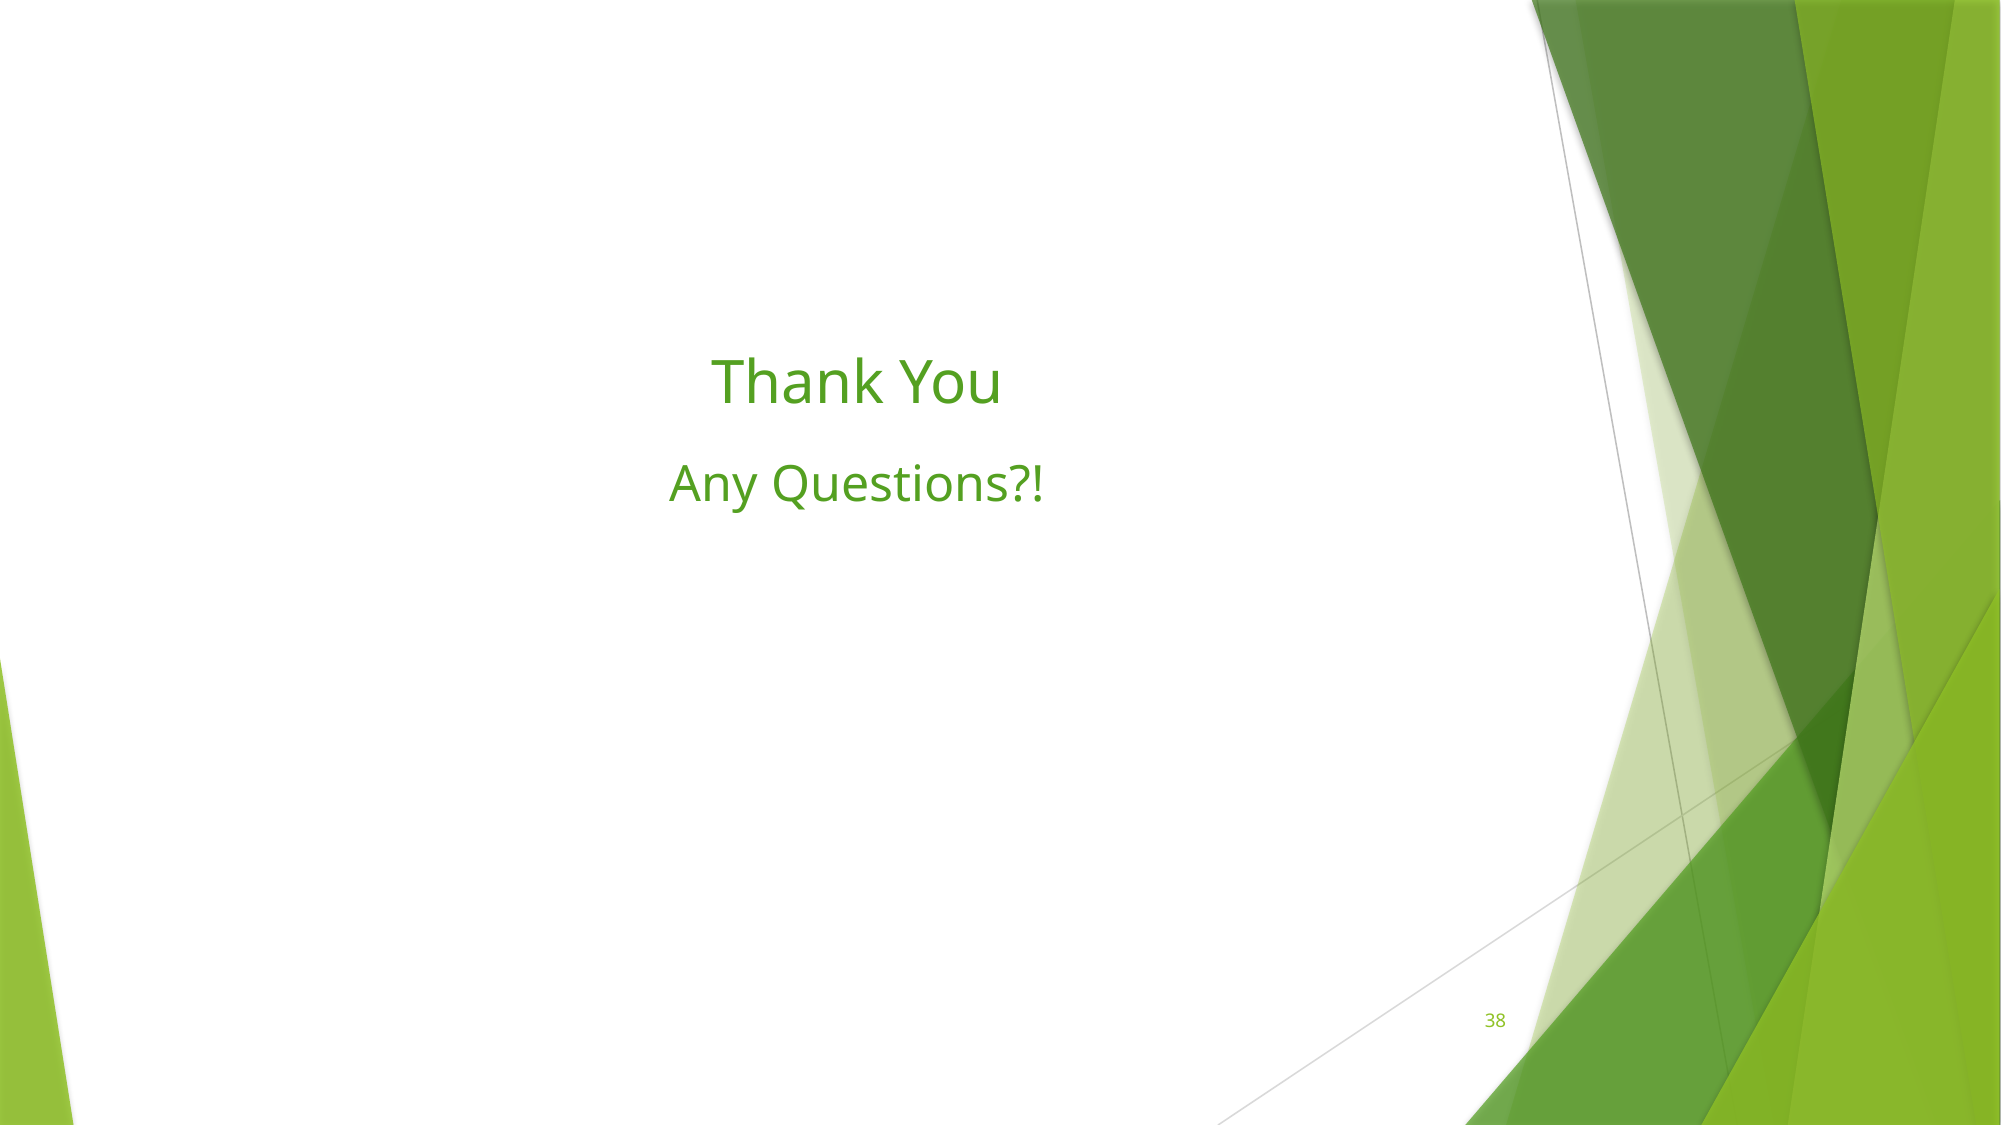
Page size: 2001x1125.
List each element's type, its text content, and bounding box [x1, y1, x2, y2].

slide_number 38 [1409, 991, 1522, 1051]
title Thank You Any Questions?! [231, 335, 1484, 520]
